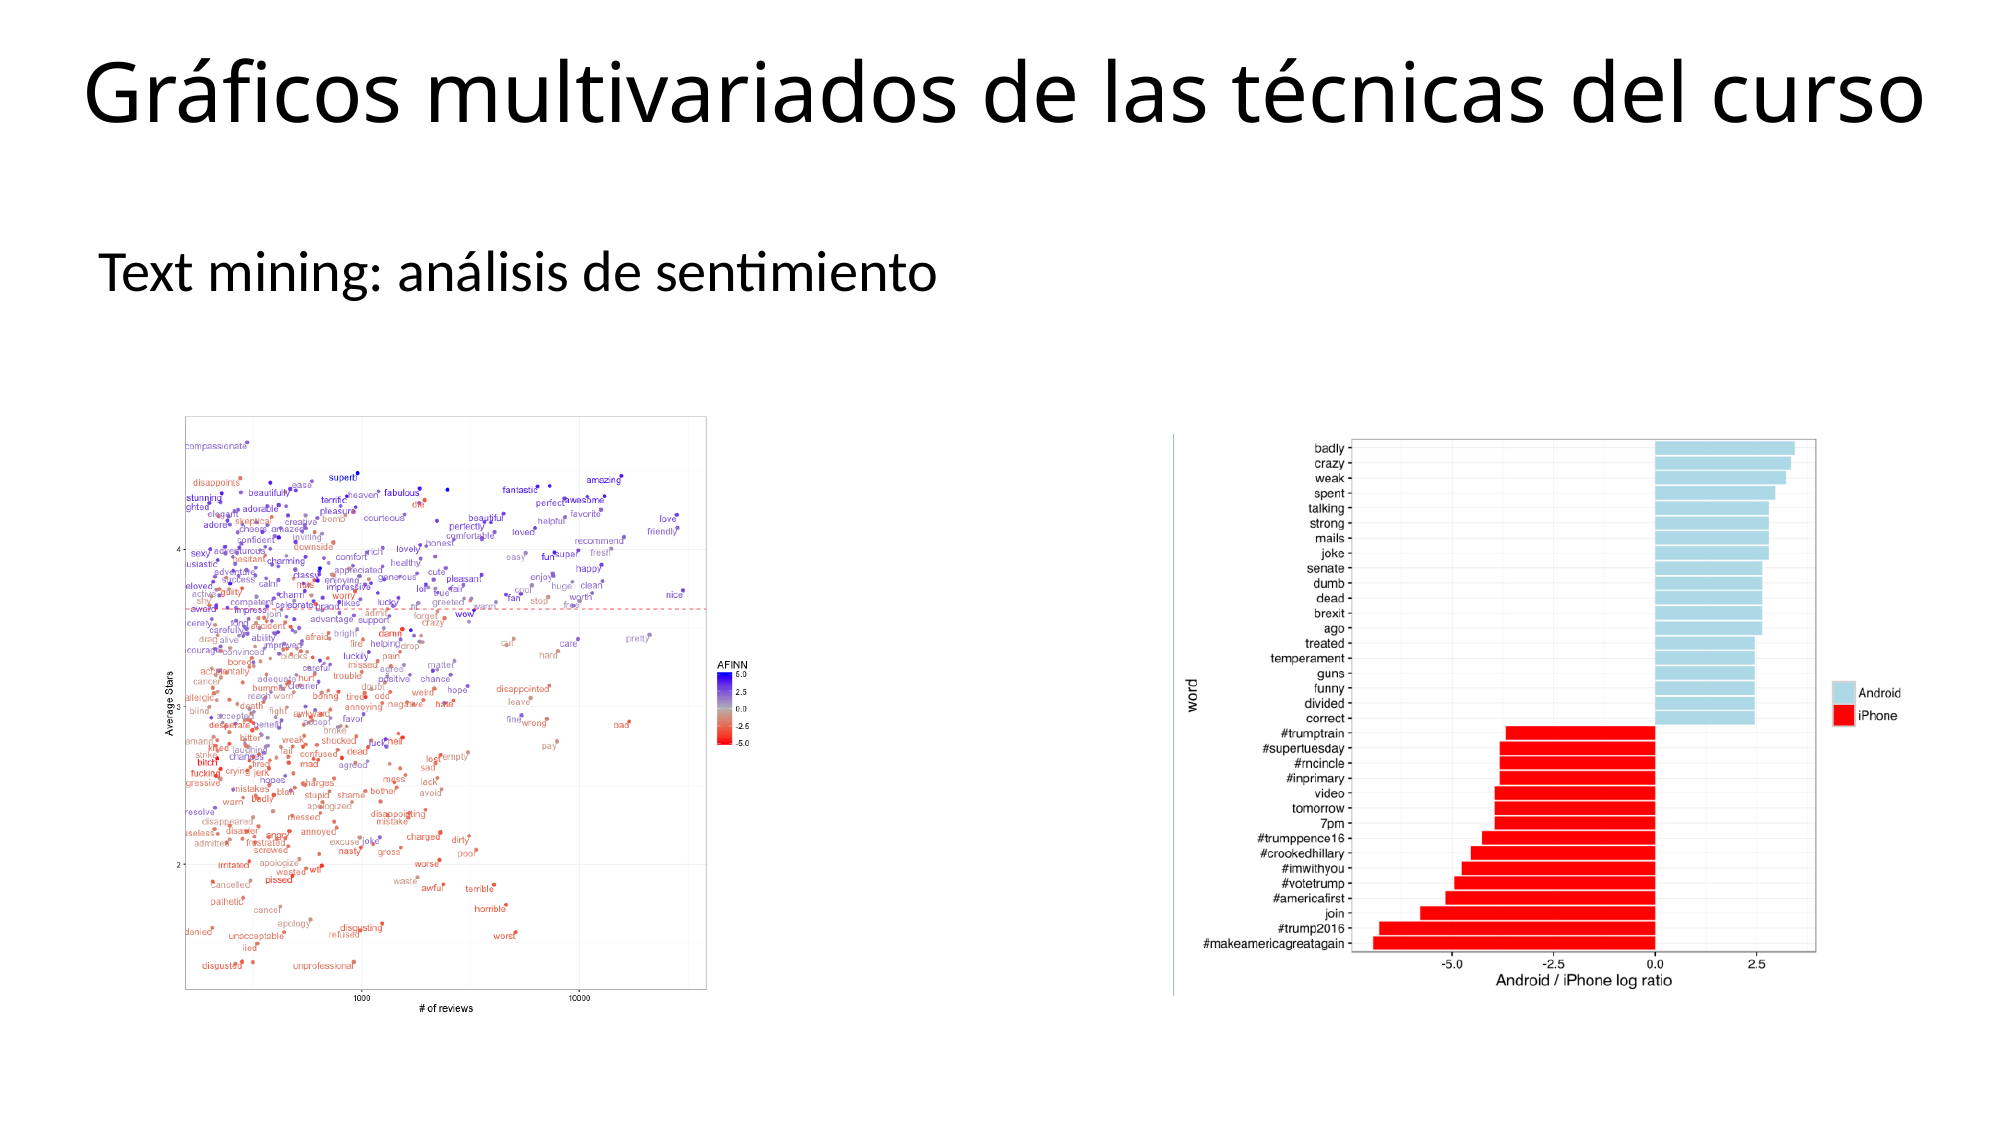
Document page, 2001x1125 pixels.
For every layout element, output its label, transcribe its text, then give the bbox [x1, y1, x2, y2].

text_box Gráficos multivariados de las técnicas del curso [37, 19, 1975, 172]
picture [1173, 434, 1911, 996]
list Text mining: análisis de sentimiento [83, 233, 1809, 948]
picture [158, 411, 765, 1018]
